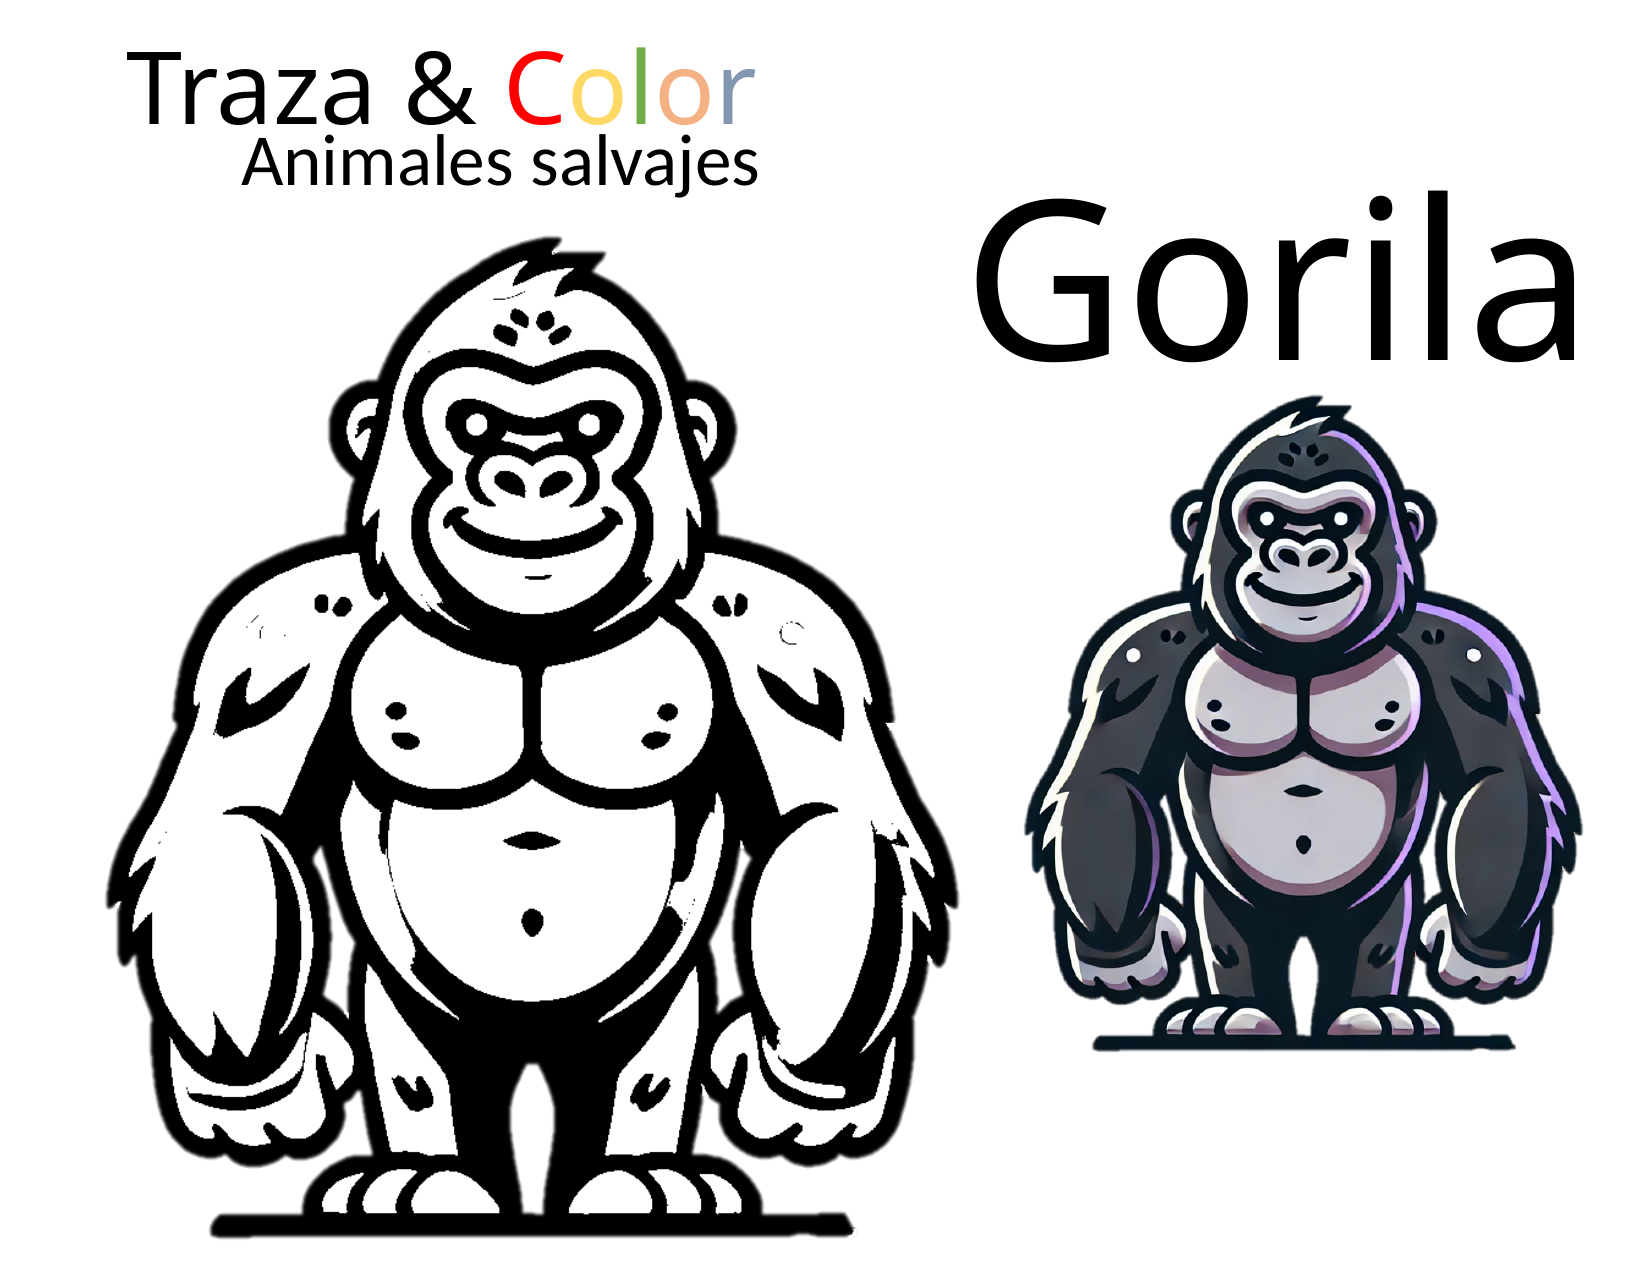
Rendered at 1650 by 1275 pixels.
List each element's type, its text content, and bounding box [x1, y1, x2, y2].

picture [0, 130, 1650, 1275]
text_box Traza & Color [111, 16, 916, 130]
text_box Gorila [1156, 130, 1614, 325]
